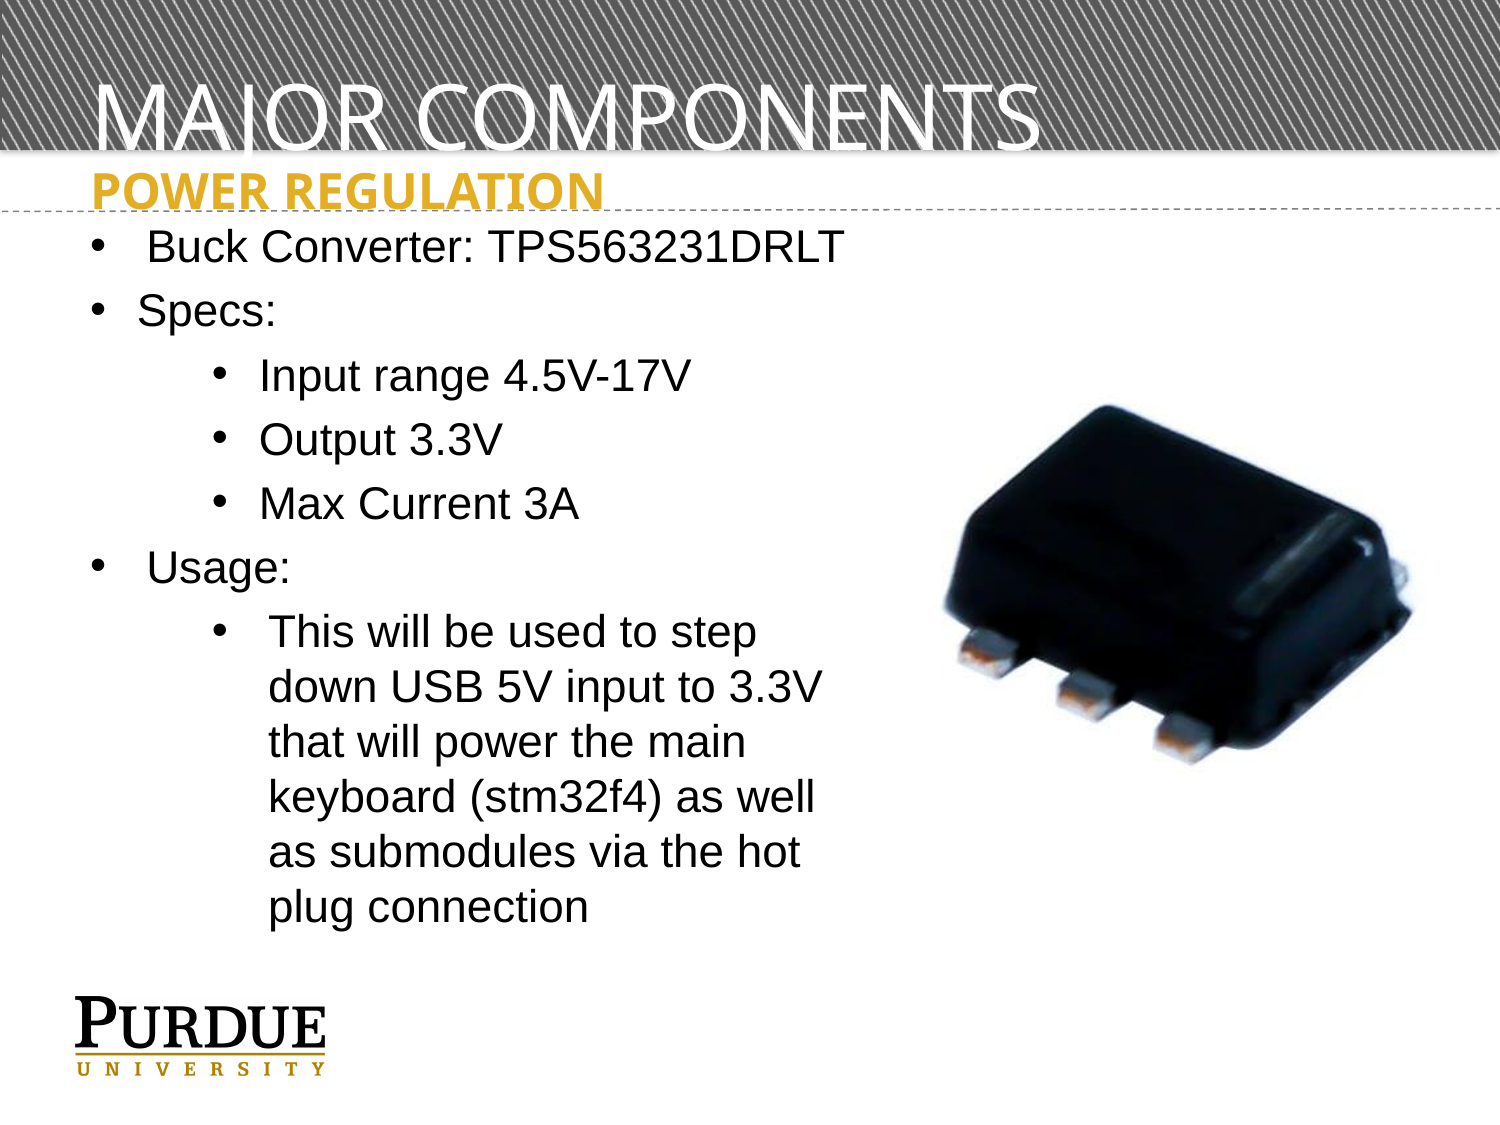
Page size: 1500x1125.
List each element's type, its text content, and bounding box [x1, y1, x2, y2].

title Major Components [75, 51, 1427, 175]
list Buck Converter: TPS563231DRLT Specs: Input range 4.5V-17V Output 3.3V Max Current 3A Usage: This will be used to step down USB 5V input to 3.3V that will power the main keyboard (stm32f4) as well as submodules via the hot plug connection [75, 225, 875, 1080]
picture [891, 375, 1450, 820]
list Power Regulation [75, 151, 1425, 225]
